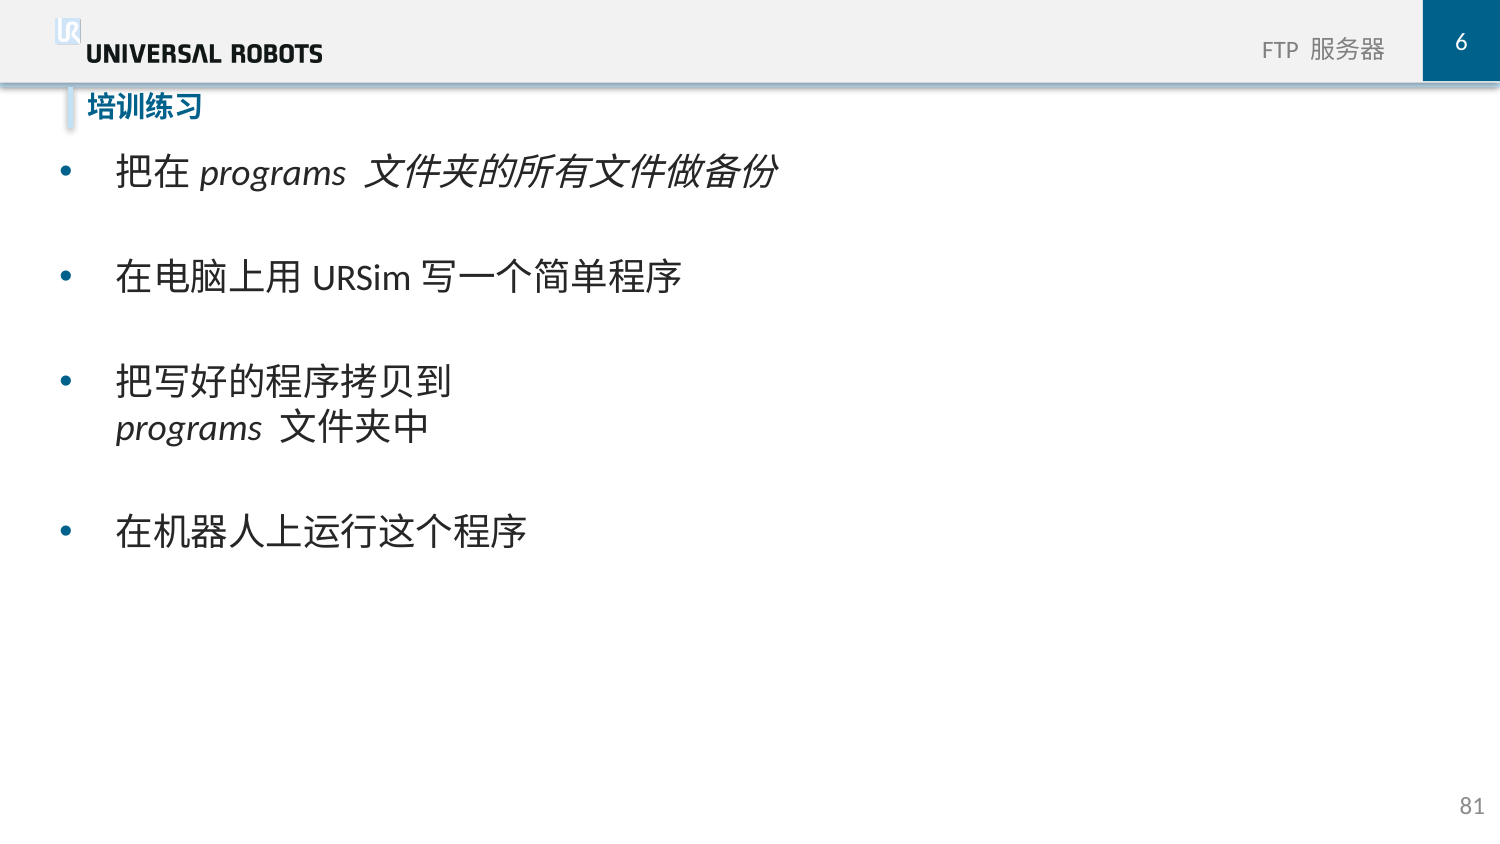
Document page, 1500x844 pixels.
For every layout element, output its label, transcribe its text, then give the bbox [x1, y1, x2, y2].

picture [55, 18, 322, 63]
text_box 把在programs 文件夹的所有文件做备份 在电脑上用URSim写一个简单程序 把写好的程序拷贝到 programs 文件夹中 在机器人上运行这个程序 [44, 87, 1312, 844]
list 6 [1422, 0, 1500, 82]
list FTP 服务器 [750, 0, 1386, 65]
slide_number 81 [1350, 782, 1500, 827]
